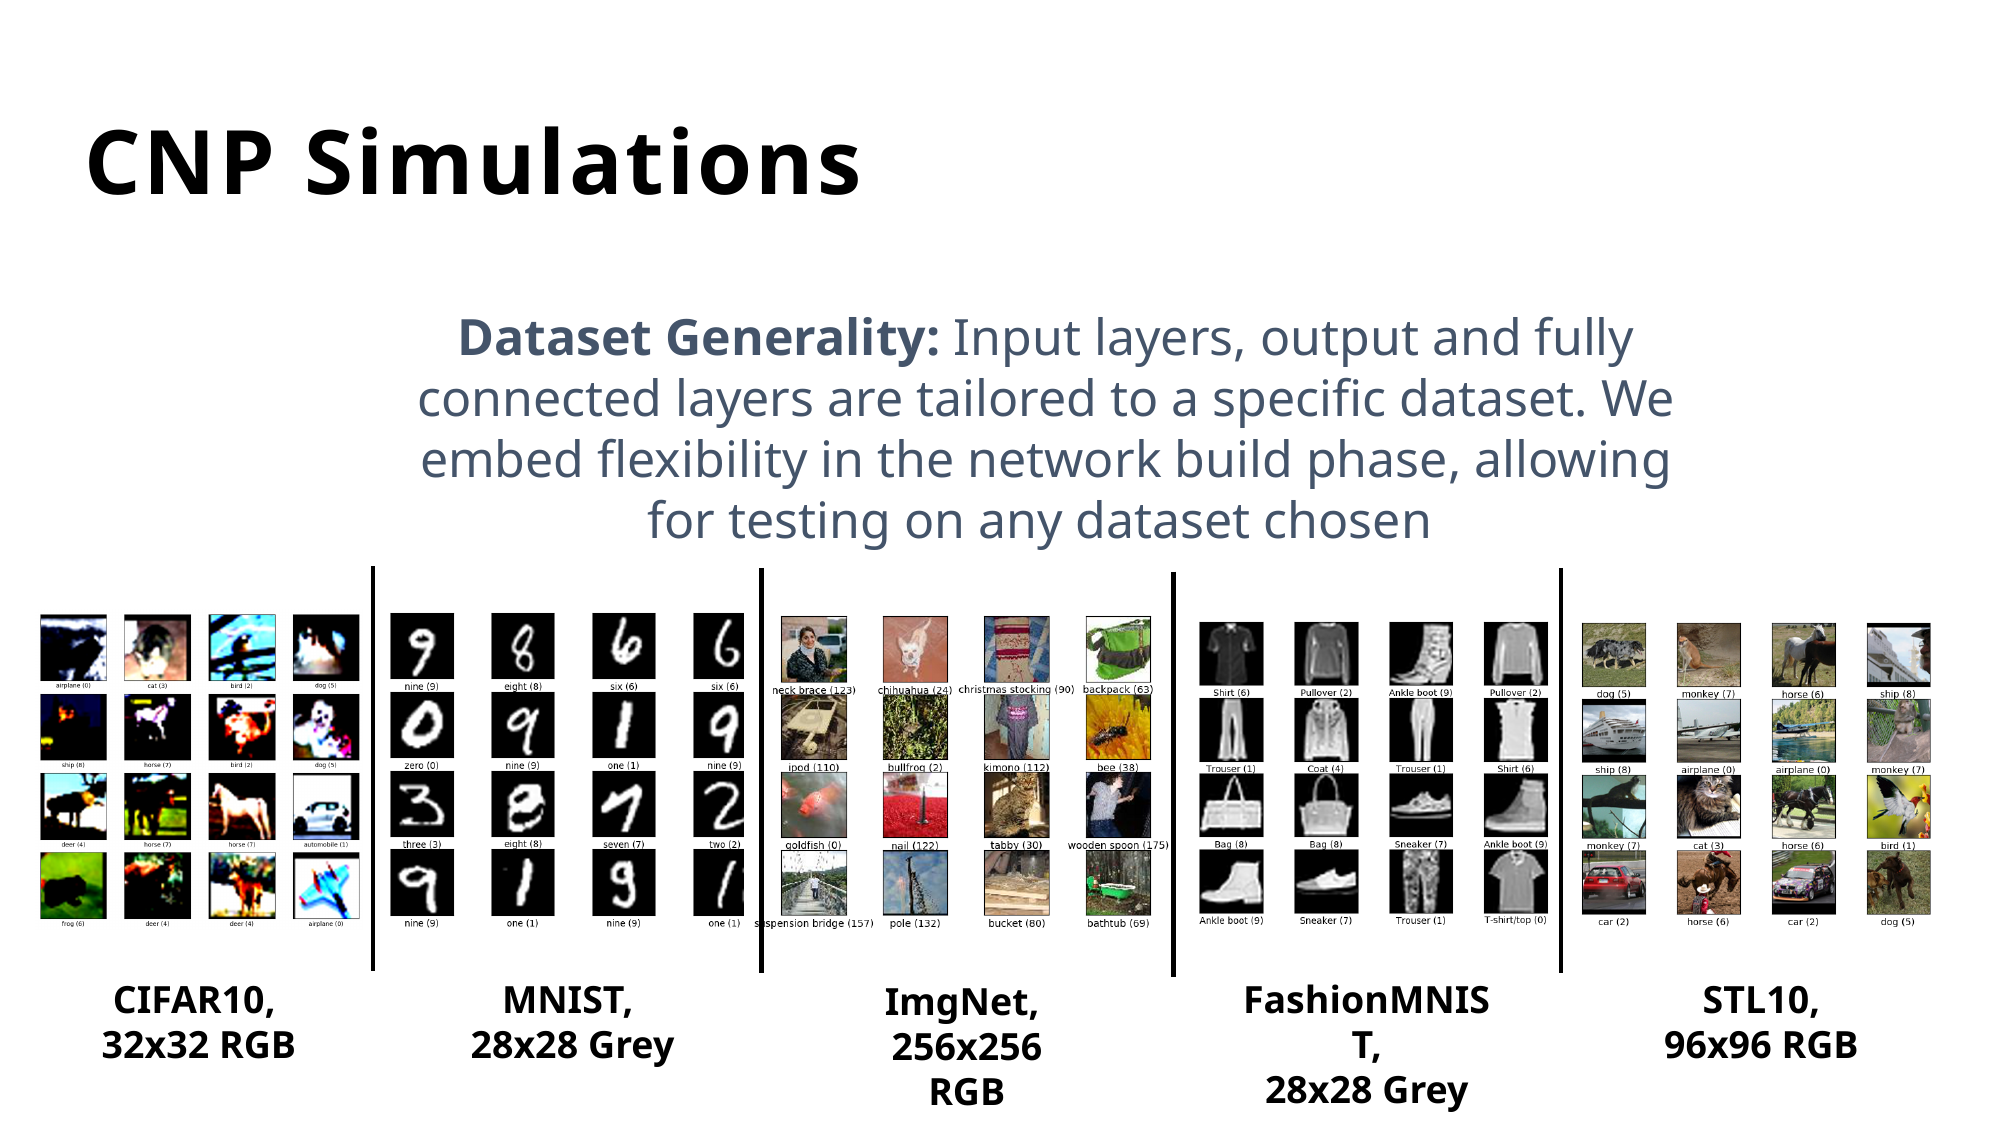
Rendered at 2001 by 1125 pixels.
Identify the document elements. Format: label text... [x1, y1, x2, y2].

text_box CIFAR10, 32x32 RGB [82, 968, 317, 1074]
picture [384, 606, 761, 935]
picture [1571, 613, 1939, 935]
text_box MNIST, 28x28 Grey [455, 968, 690, 1074]
text_box ImgNet, 256x256 RGB [835, 970, 1099, 1121]
text_box Dataset Generality: Input layers, output and fully connected layers are tailored to a specific dataset. We embed flexibility in the network build phase, allowing for testing on any dataset chosen [401, 296, 1692, 557]
text_box STL10, 96x96 RGB [1617, 968, 1906, 1074]
text_box FashionMNIST, 28x28 Grey [1223, 968, 1511, 1119]
picture [35, 609, 363, 930]
picture [762, 606, 1173, 935]
picture [1189, 613, 1556, 935]
text_box CNP Simulations [69, 93, 1015, 220]
